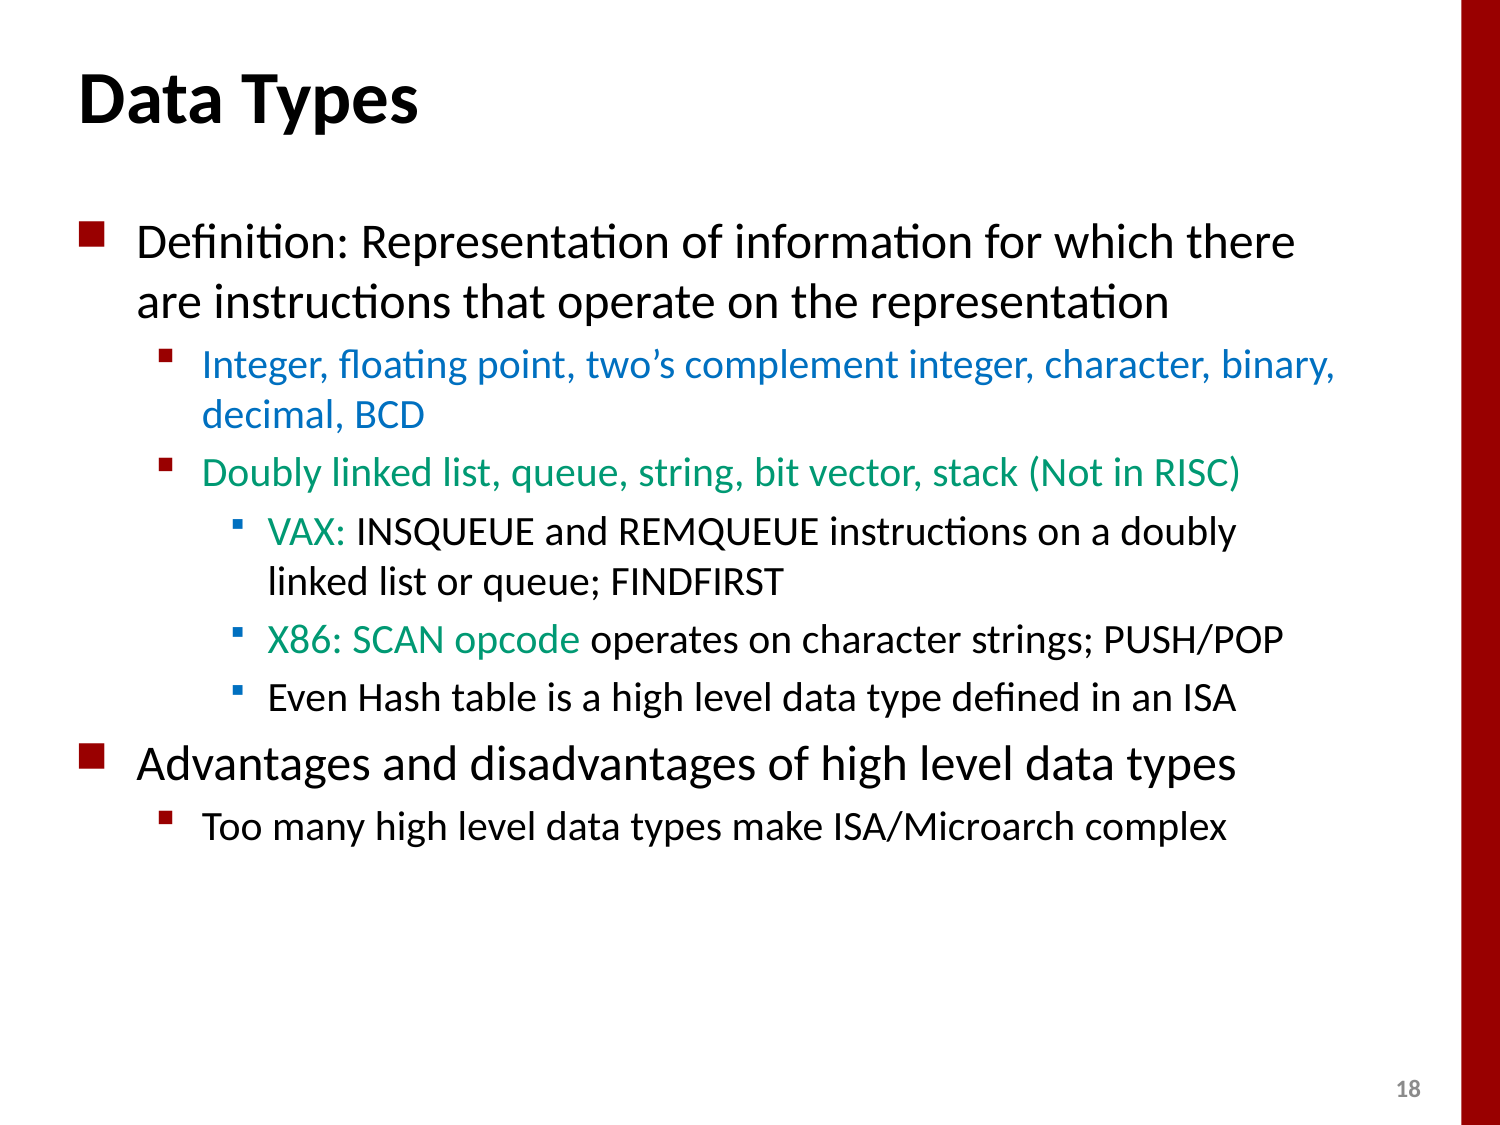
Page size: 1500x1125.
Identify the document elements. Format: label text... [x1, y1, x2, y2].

title Data Types [63, 30, 1310, 157]
list Definition: Representation of information for which there are instructions that operate on the representation Integer, floating point, two’s complement integer, character, binary, decimal, BCD Doubly linked list, queue, string, bit vector, stack (Not in RISC) VAX: INSQUEUE and REMQUEUE instructions on a doubly linked list or queue; FINDFIRST X86: SCAN opcode operates on character strings; PUSH/POP Even Hash table is a high level data type defined in an ISA Advantages and disadvantages of high level data types Too many high level data types make ISA/Microarch complex [64, 155, 1361, 1048]
